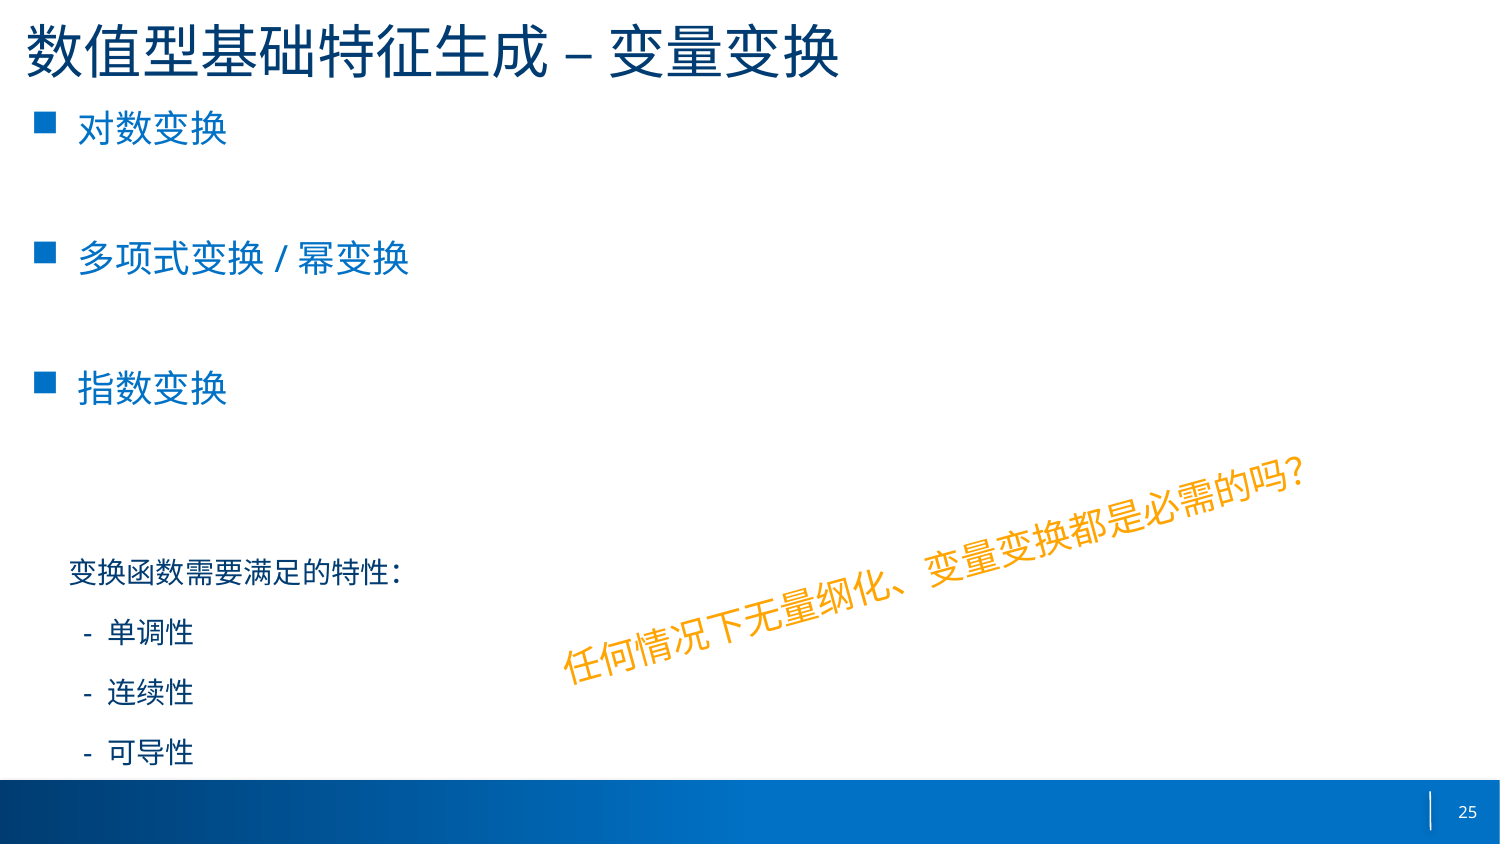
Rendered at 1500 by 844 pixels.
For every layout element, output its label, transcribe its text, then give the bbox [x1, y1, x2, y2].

slide_number 25 [1127, 791, 1478, 837]
text_box 任何情况下无量纲化、变量变换都是必需的吗？ [541, 429, 1346, 704]
title 数值型基础特征生成 – 变量变换 [25, 15, 1376, 98]
